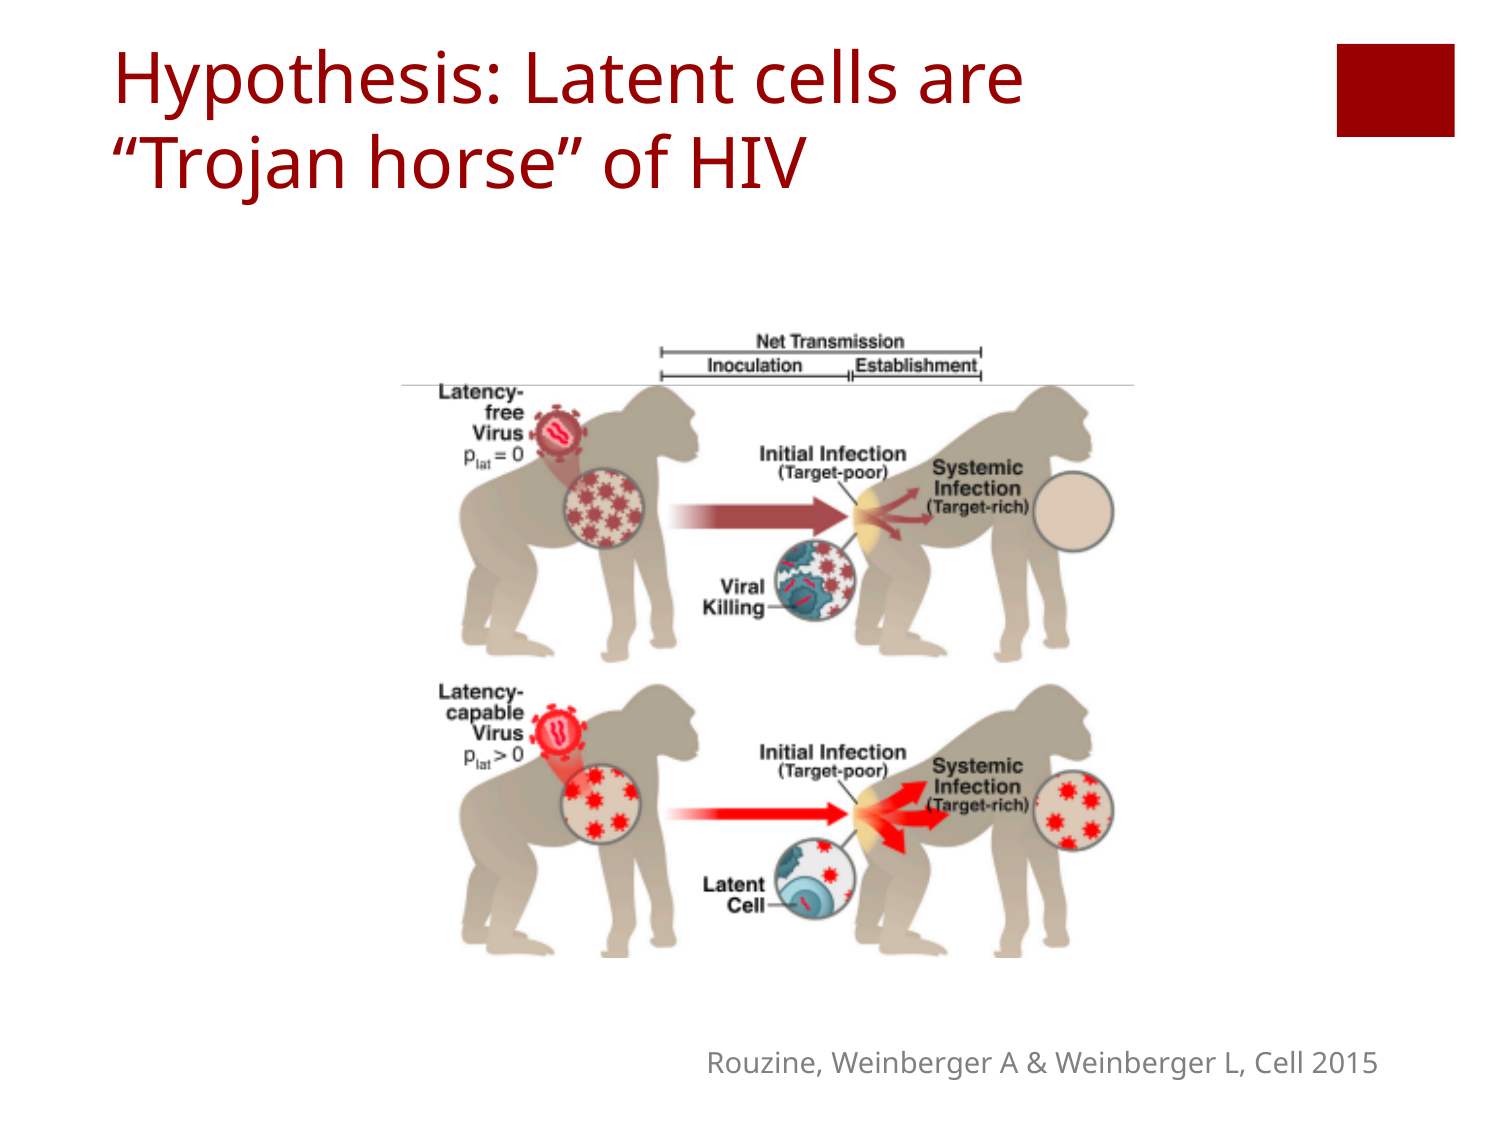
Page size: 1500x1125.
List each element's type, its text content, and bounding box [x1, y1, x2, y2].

title Hypothesis: Latent cells are “Trojan horse” of HIV [97, 22, 1117, 211]
text_box Rouzine, Weinberger A & Weinberger L, Cell 2015 [691, 1037, 1500, 1088]
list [164, 311, 1371, 959]
